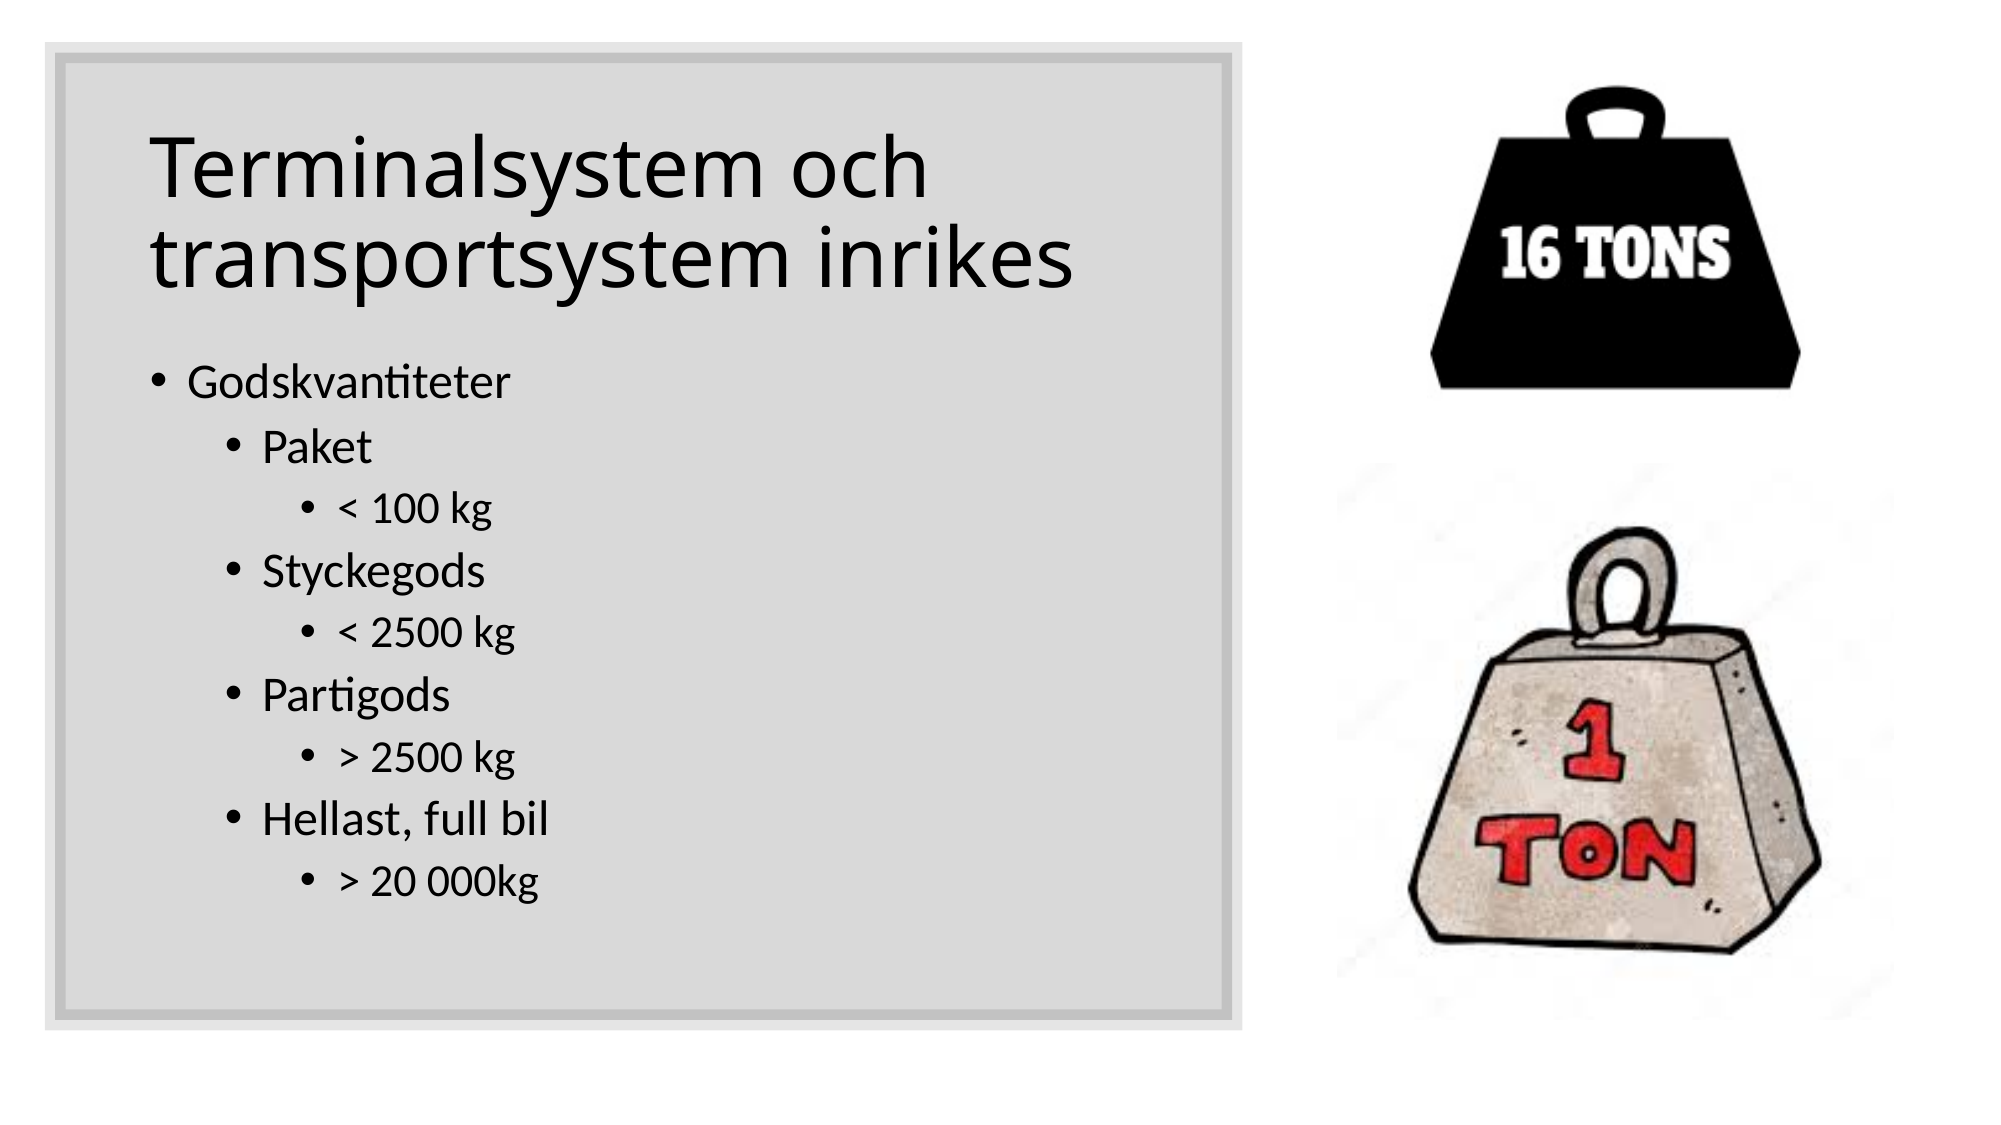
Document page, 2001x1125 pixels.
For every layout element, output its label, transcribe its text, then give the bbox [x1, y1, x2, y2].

list Godskvantiteter Paket < 100 kg Styckegods < 2500 kg Partigods > 2500 kg Hellast, full bil > 20 000kg [134, 348, 1153, 943]
picture [1337, 463, 1894, 1020]
text_box [54, 52, 1233, 1021]
title Terminalsystem och transportsystem inrikes [134, 105, 1153, 326]
picture [1427, 50, 1805, 426]
